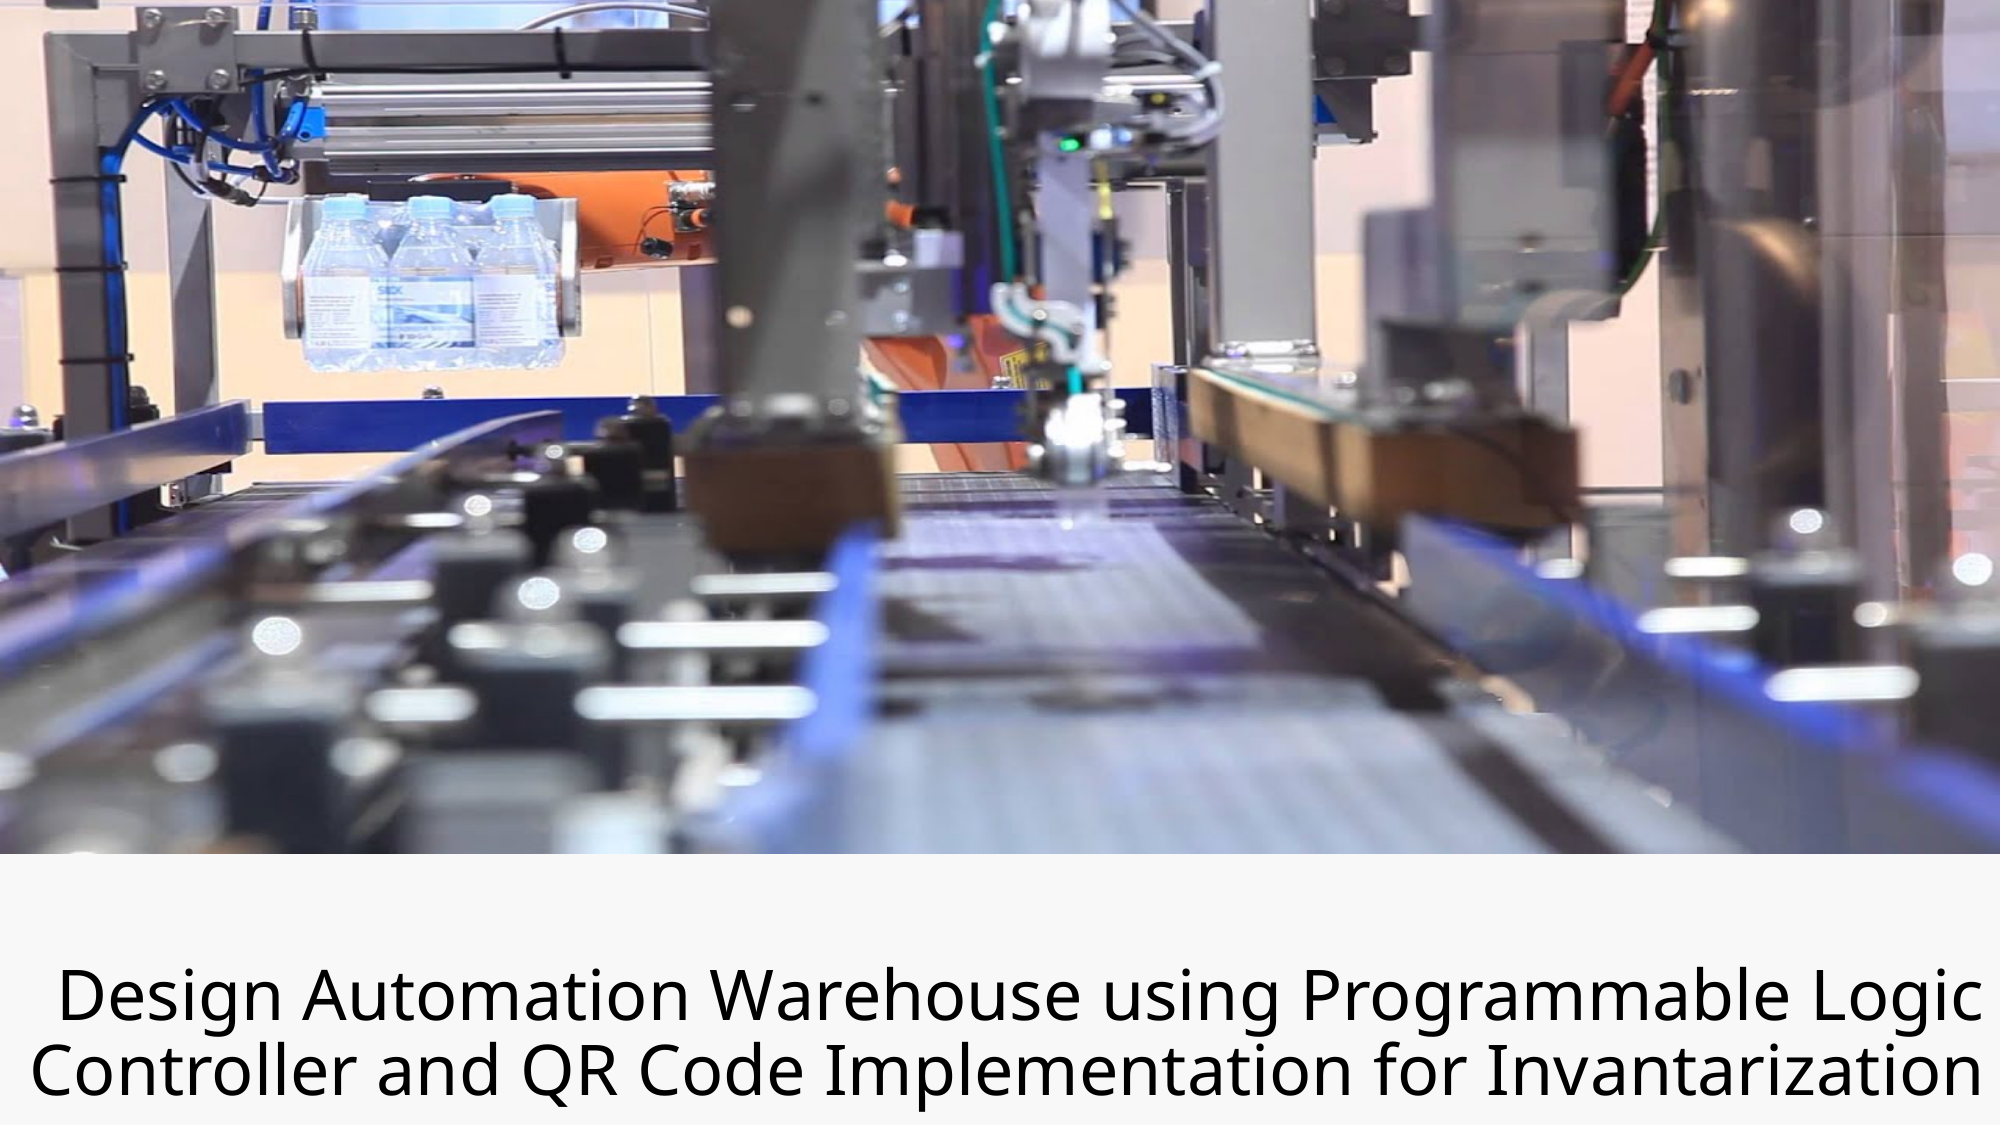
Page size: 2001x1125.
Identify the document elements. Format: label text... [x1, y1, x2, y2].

picture [0, 0, 2000, 855]
slide_number 1 [1412, 1042, 1863, 1103]
title Design Automation Warehouse using Programmable Logic Controller and QR Code Implementation for Invantarization [0, 875, 2000, 1125]
